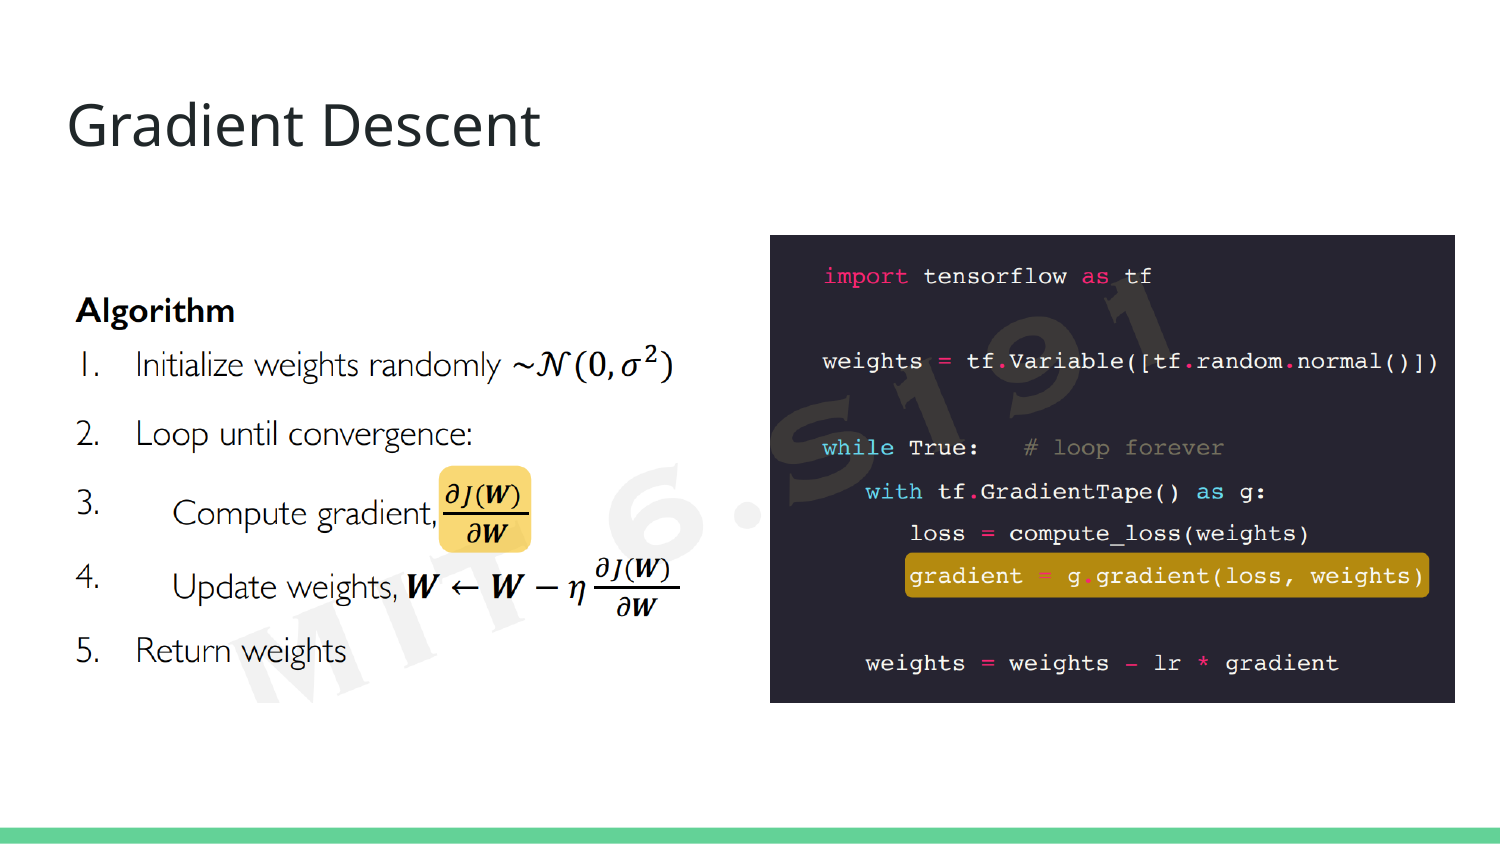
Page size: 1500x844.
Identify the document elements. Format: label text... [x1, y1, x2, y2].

picture [56, 235, 1455, 704]
title Gradient Descent [51, 72, 1449, 167]
